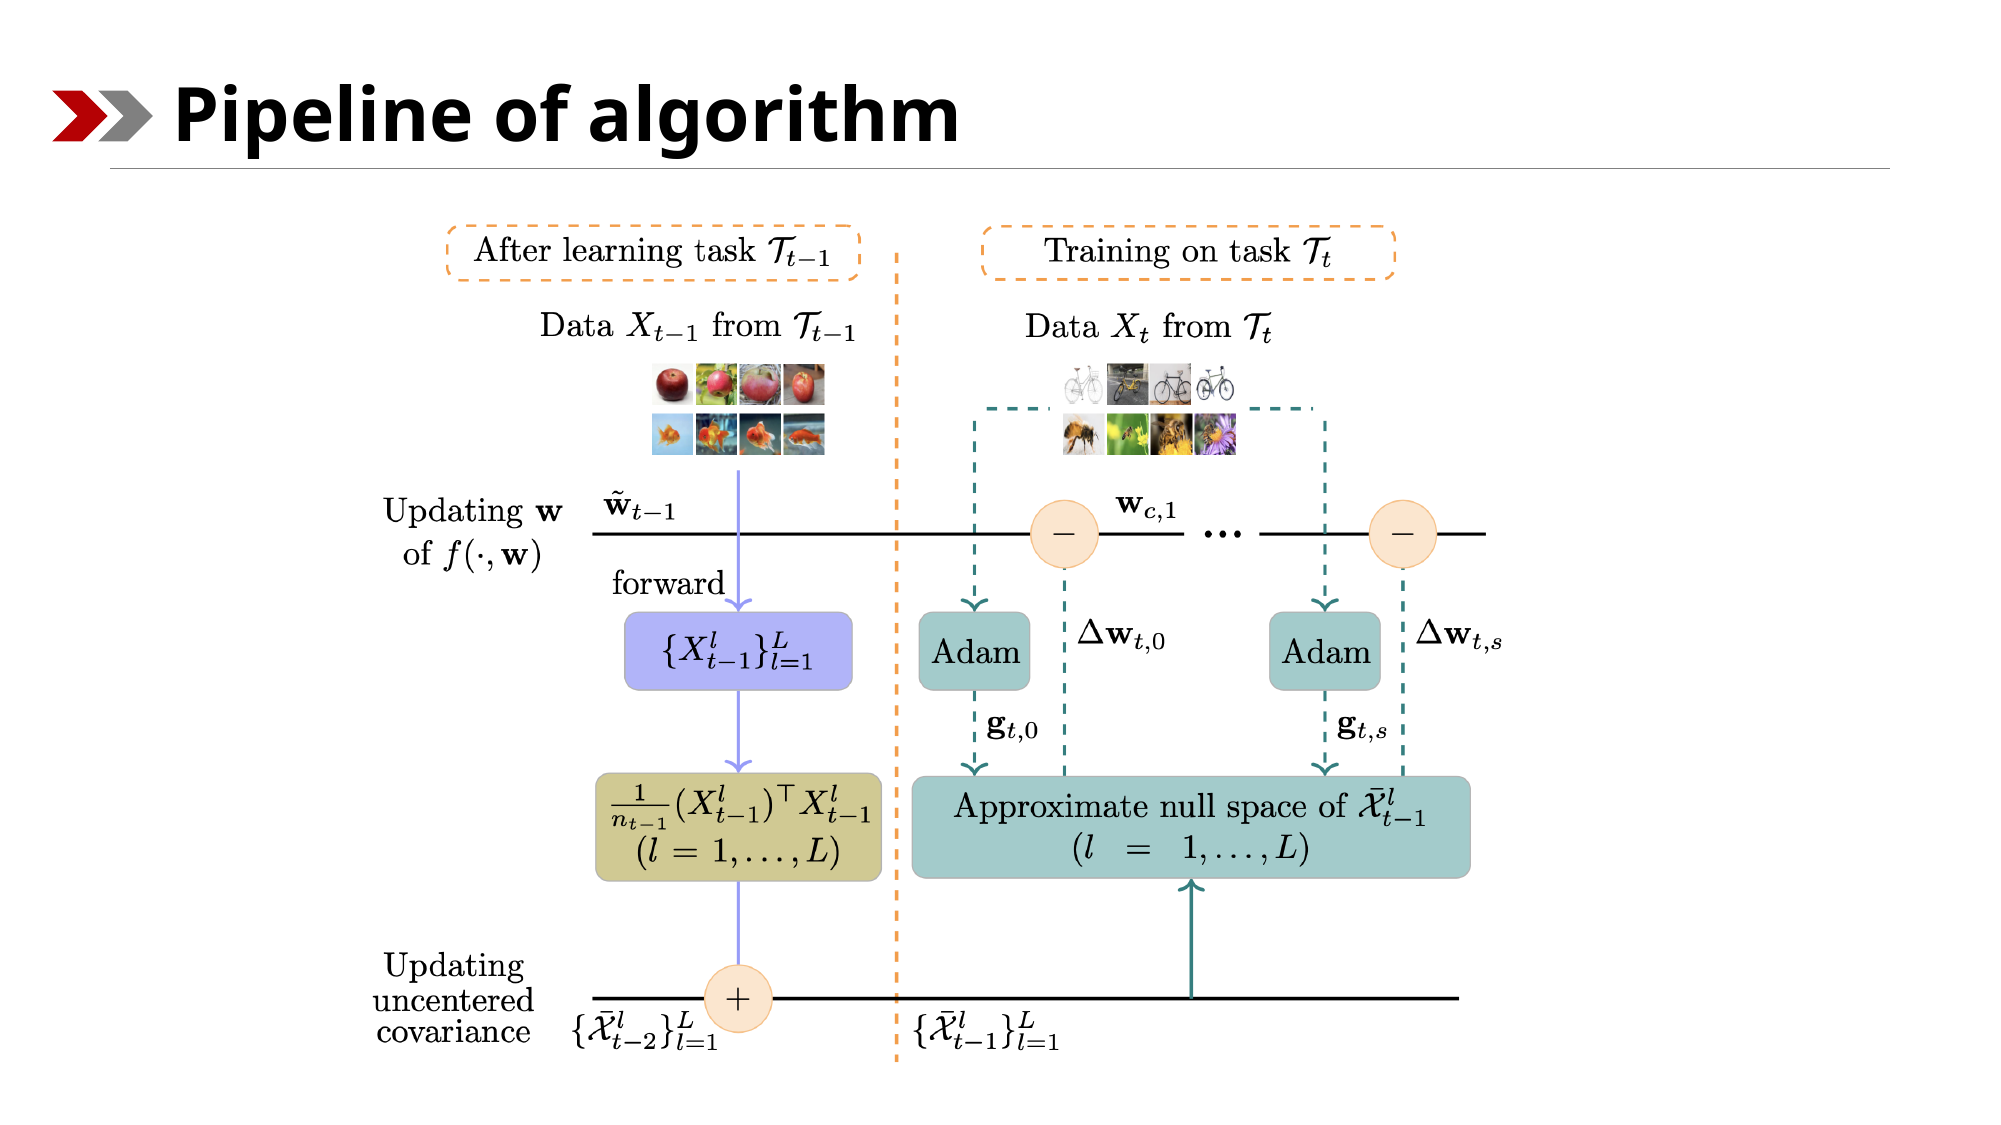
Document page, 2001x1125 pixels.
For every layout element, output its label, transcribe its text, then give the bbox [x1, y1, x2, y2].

picture [354, 204, 1508, 1067]
text_box Pipeline of algorithm [158, 58, 979, 164]
